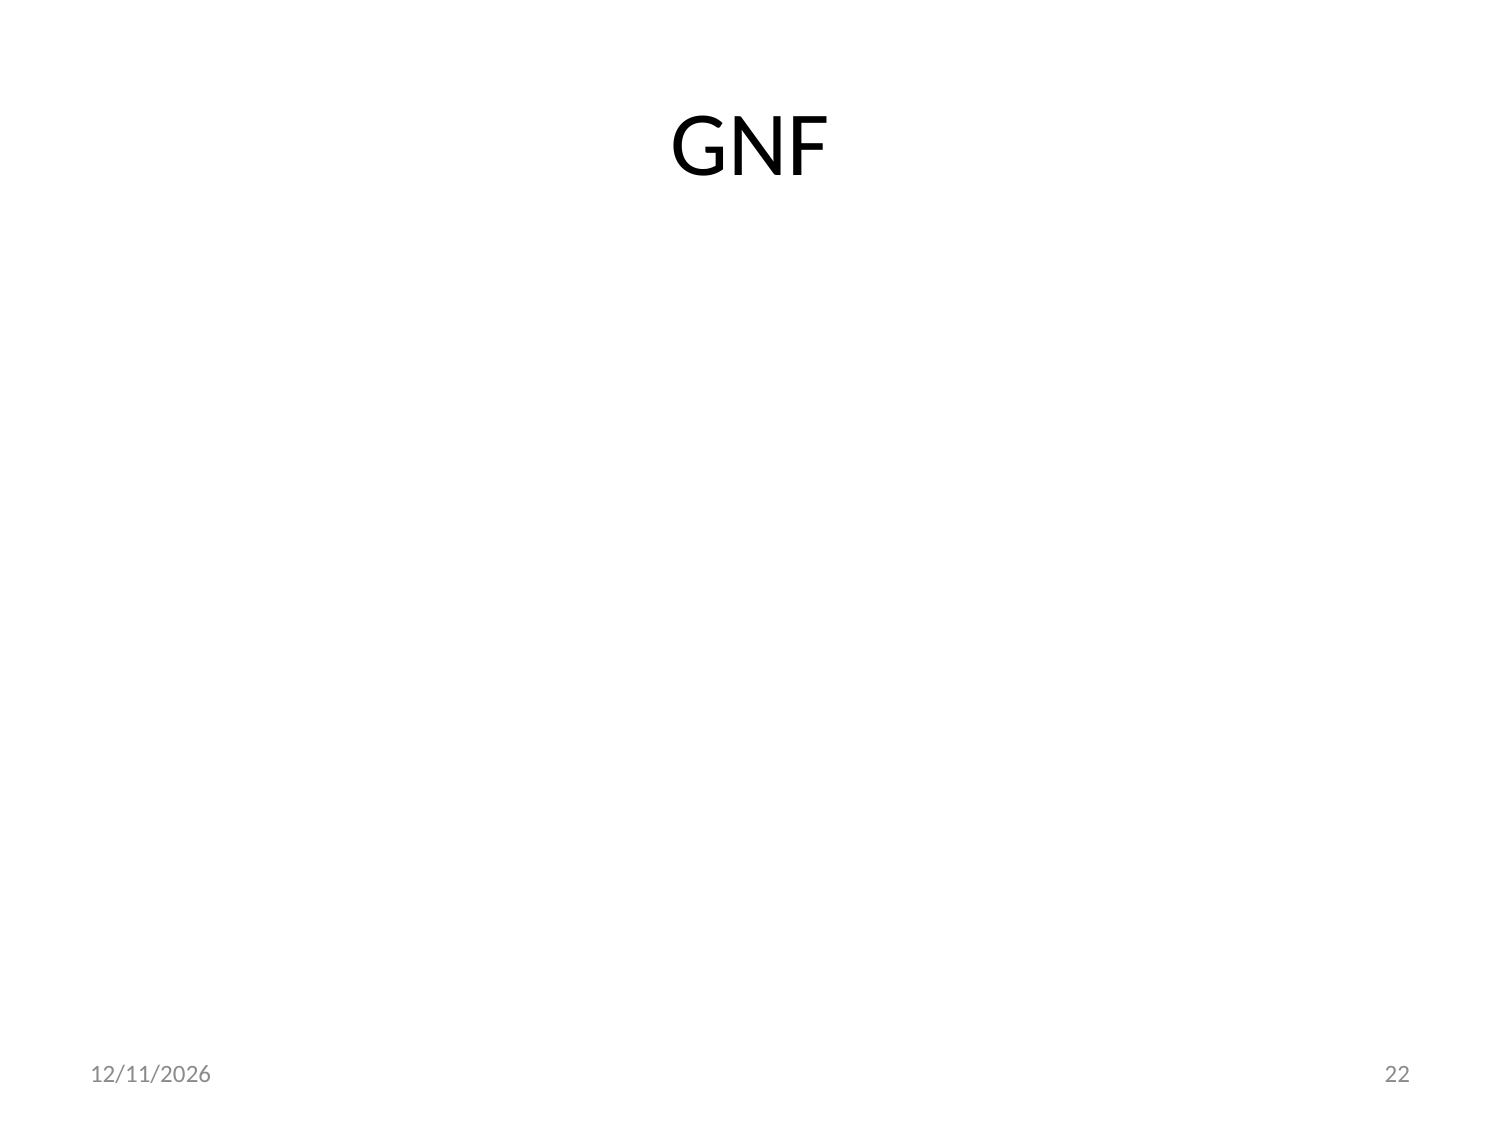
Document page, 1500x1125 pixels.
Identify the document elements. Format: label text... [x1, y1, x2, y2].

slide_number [75, 1042, 425, 1103]
title GNF [75, 45, 1425, 233]
slide_number 22 [1074, 1042, 1425, 1103]
